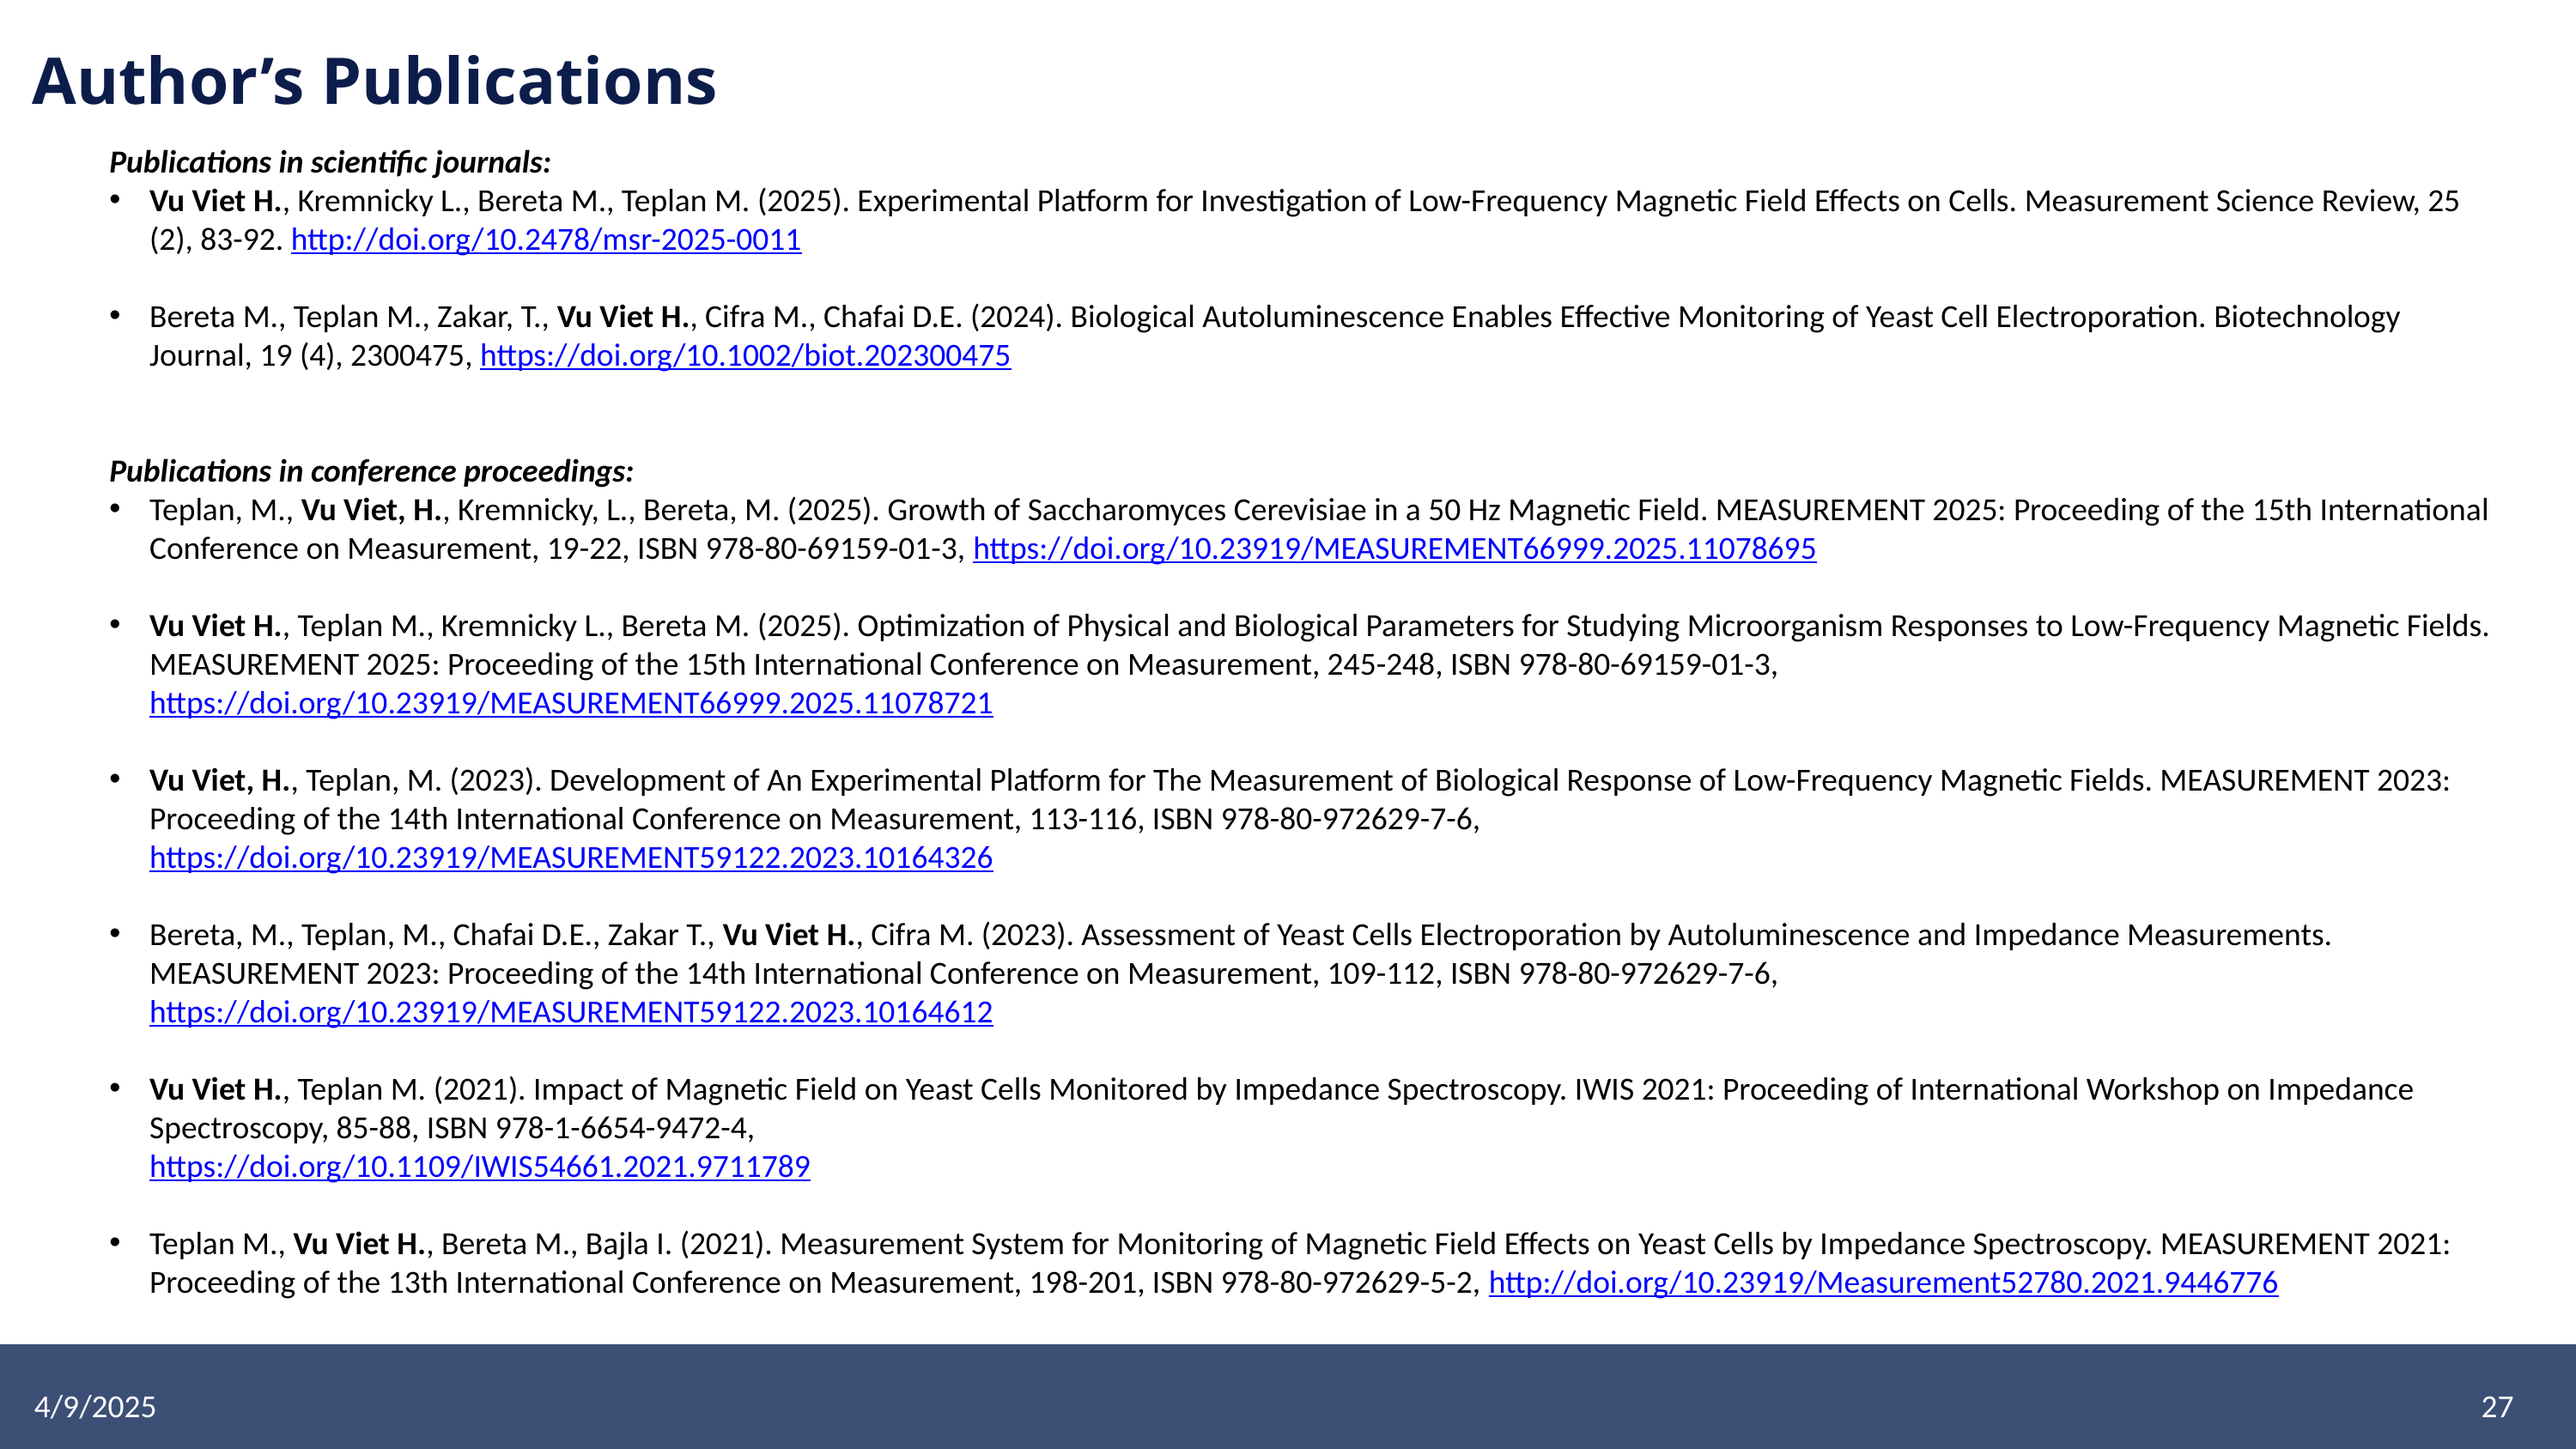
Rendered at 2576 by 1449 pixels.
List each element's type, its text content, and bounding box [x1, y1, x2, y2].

text_box Author’s Publications [32, 0, 816, 118]
text_box Publications in scientific journals: Vu Viet H., Kremnicky L., Bereta M., Teplan M. (2025). Experimental Platform for Investigation of Low-Frequency Magnetic Field Effects on Cells. Measurement Science Review, 25 (2), 83-92. http://doi.org/10.2478/msr-2025-0011 Bereta M., Teplan M., Zakar, T., Vu Viet H., Cifra M., Chafai D.E. (2024). Biological Autoluminescence Enables Effective Monitoring of Yeast Cell Electroporation. Biotechnology Journal, 19 (4), 2300475, https://doi.org/10.1002/biot.202300475 Publications in conference proceedings: Teplan, M., Vu Viet, H., Kremnicky, L., Bereta, M. (2025). Growth of Saccharomyces Cerevisiae in a 50 Hz Magnetic Field. MEASUREMENT 2025: Proceeding of the 15th International Conference on Measurement, 19-22, ISBN 978-80-69159-01-3, https://doi.org/10.23919/MEASUREMENT66999.2025.11078695 Vu Viet H., Teplan M., Kremnicky L., Bereta M. (2025). Optimization of Physical and Biological Parameters for Studying Microorganism Responses to Low-Frequency Magnetic Fields. MEASUREMENT 2025: Proceeding of the 15th International Conference on Measurement, 245-248, ISBN 978-80-69159-01-3, https://doi.org/10.23919/MEASUREMENT66999.2025.11078721 Vu Viet, H., Teplan, M. (2023). Development of An Experimental Platform for The Measurement of Biological Response of Low-Frequency Magnetic Fields. MEASUREMENT 2023: Proceeding of the 14th International Conference on Measurement, 113-116, ISBN 978-80-972629-7-6, https://doi.org/10.23919/MEASUREMENT59122.2023.10164326 Bereta, M., Teplan, M., Chafai D.E., Zakar T., Vu Viet H., Cifra M. (2023). Assessment of Yeast Cells Electroporation by Autoluminescence and Impedance Measurements. MEASUREMENT 2023: Proceeding of the 14th International Conference on Measurement, 109-112, ISBN 978-80-972629-7-6, https://doi.org/10.23919/MEASUREMENT59122.2023.10164612 Vu Viet H., Teplan M. (2021). Impact of Magnetic Field on Yeast Cells Monitored by Impedance Spectroscopy. IWIS 2021: Proceeding of International Workshop on Impedance Spectroscopy, 85-88, ISBN 978-1-6654-9472-4, https://doi.org/10.1109/IWIS54661.2021.9711789 Teplan M., Vu Viet H., Bereta M., Bajla I. (2021). Measurement System for Monitoring of Magnetic Field Effects on Yeast Cells by Impedance Spectroscopy. MEASUREMENT 2021: Proceeding of the 13th International Conference on Measurement, 198-201, ISBN 978-80-972629-5-2, http://doi.org/10.23919/Measurement52780.2021.9446776 [96, 134, 2523, 1344]
